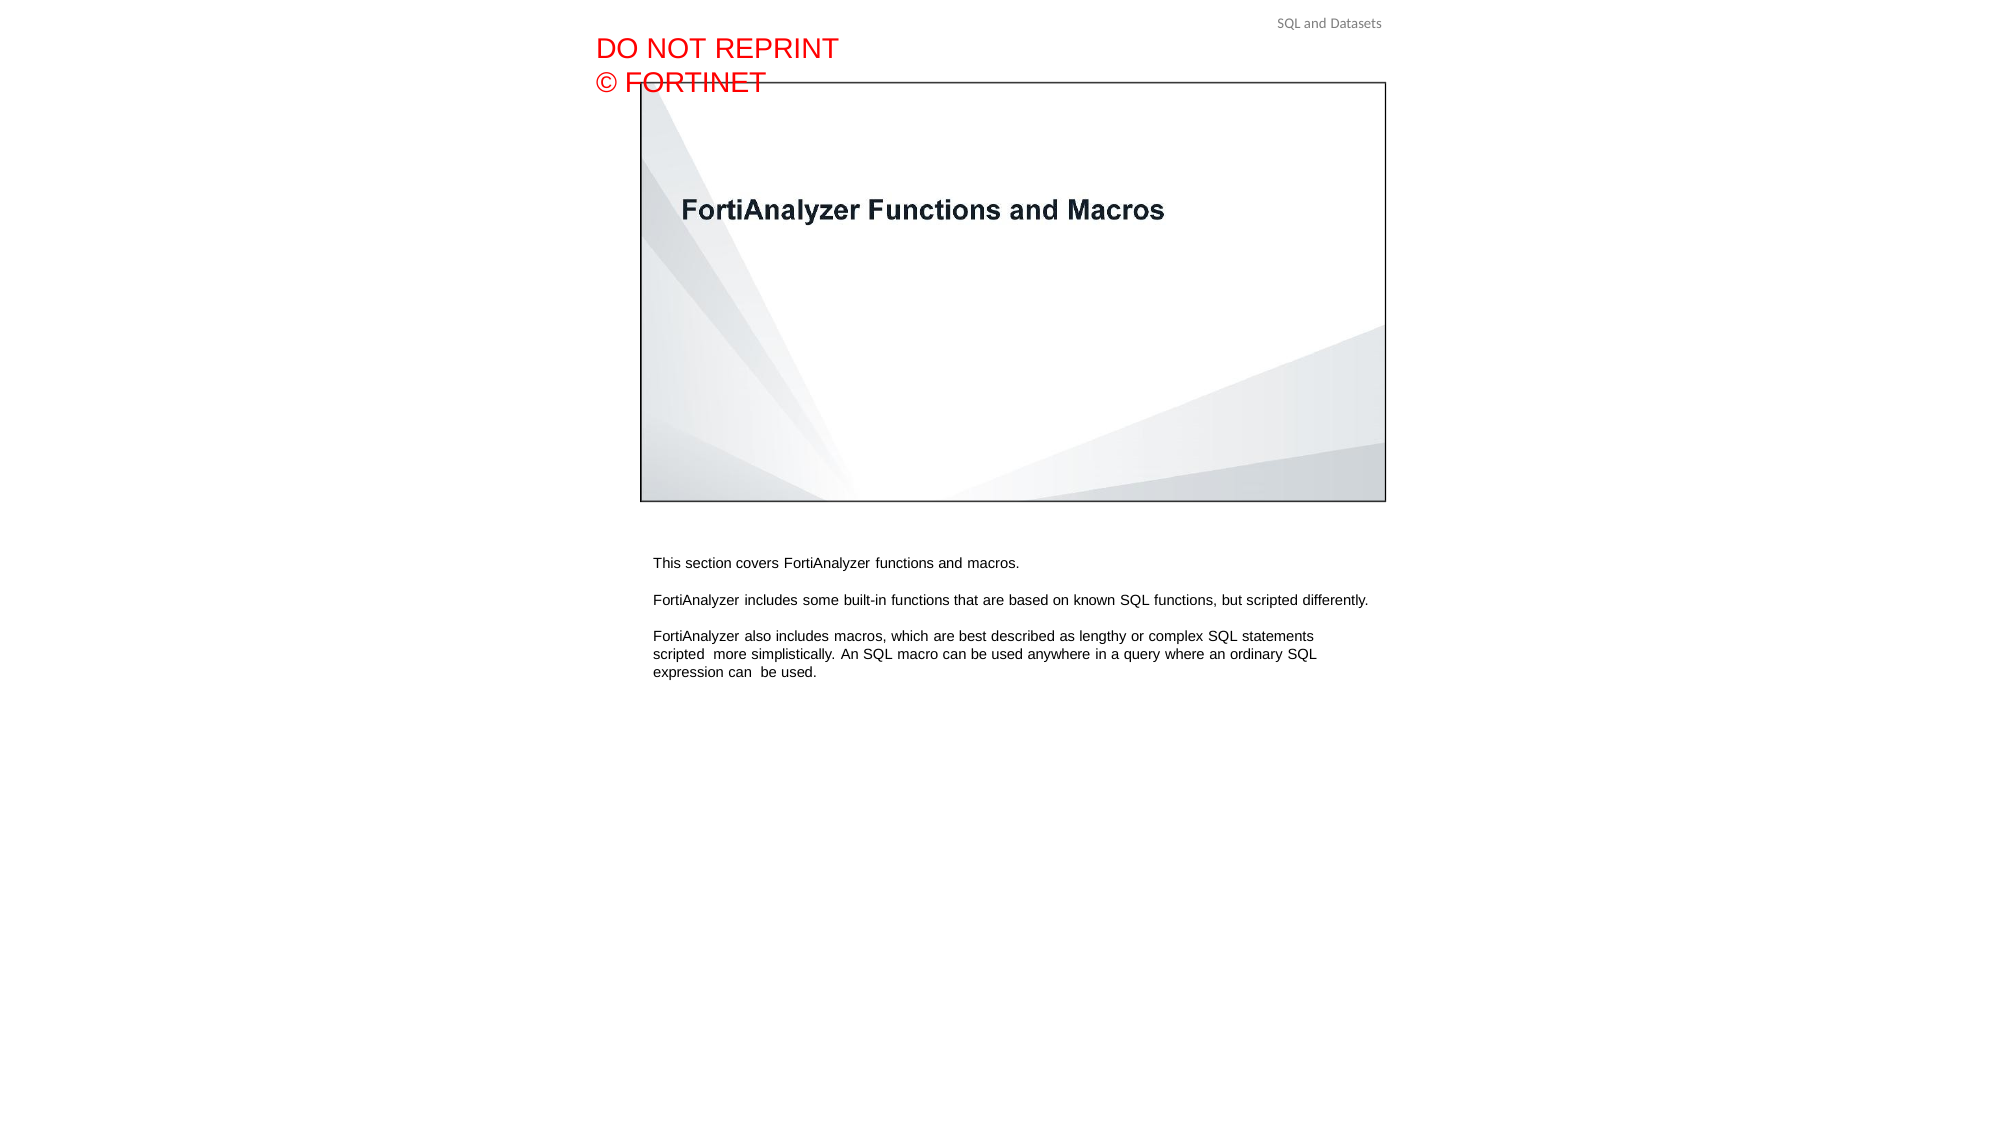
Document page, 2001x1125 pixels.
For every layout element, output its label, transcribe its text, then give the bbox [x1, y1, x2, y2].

text_box This section covers FortiAnalyzer functions and macros. FortiAnalyzer includes some built-in functions that are based on known SQL functions, but scripted differently. FortiAnalyzer also includes macros, which are best described as lengthy or complex SQL statements scripted more simplistically. An SQL macro can be used anywhere in a query where an ordinary SQL expression can be used. [651, 552, 1371, 681]
text_box SQL and Datasets [1276, 11, 1384, 32]
text_box DO NOT REPRINT © FORTINET [594, 28, 841, 98]
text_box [640, 81, 1387, 503]
